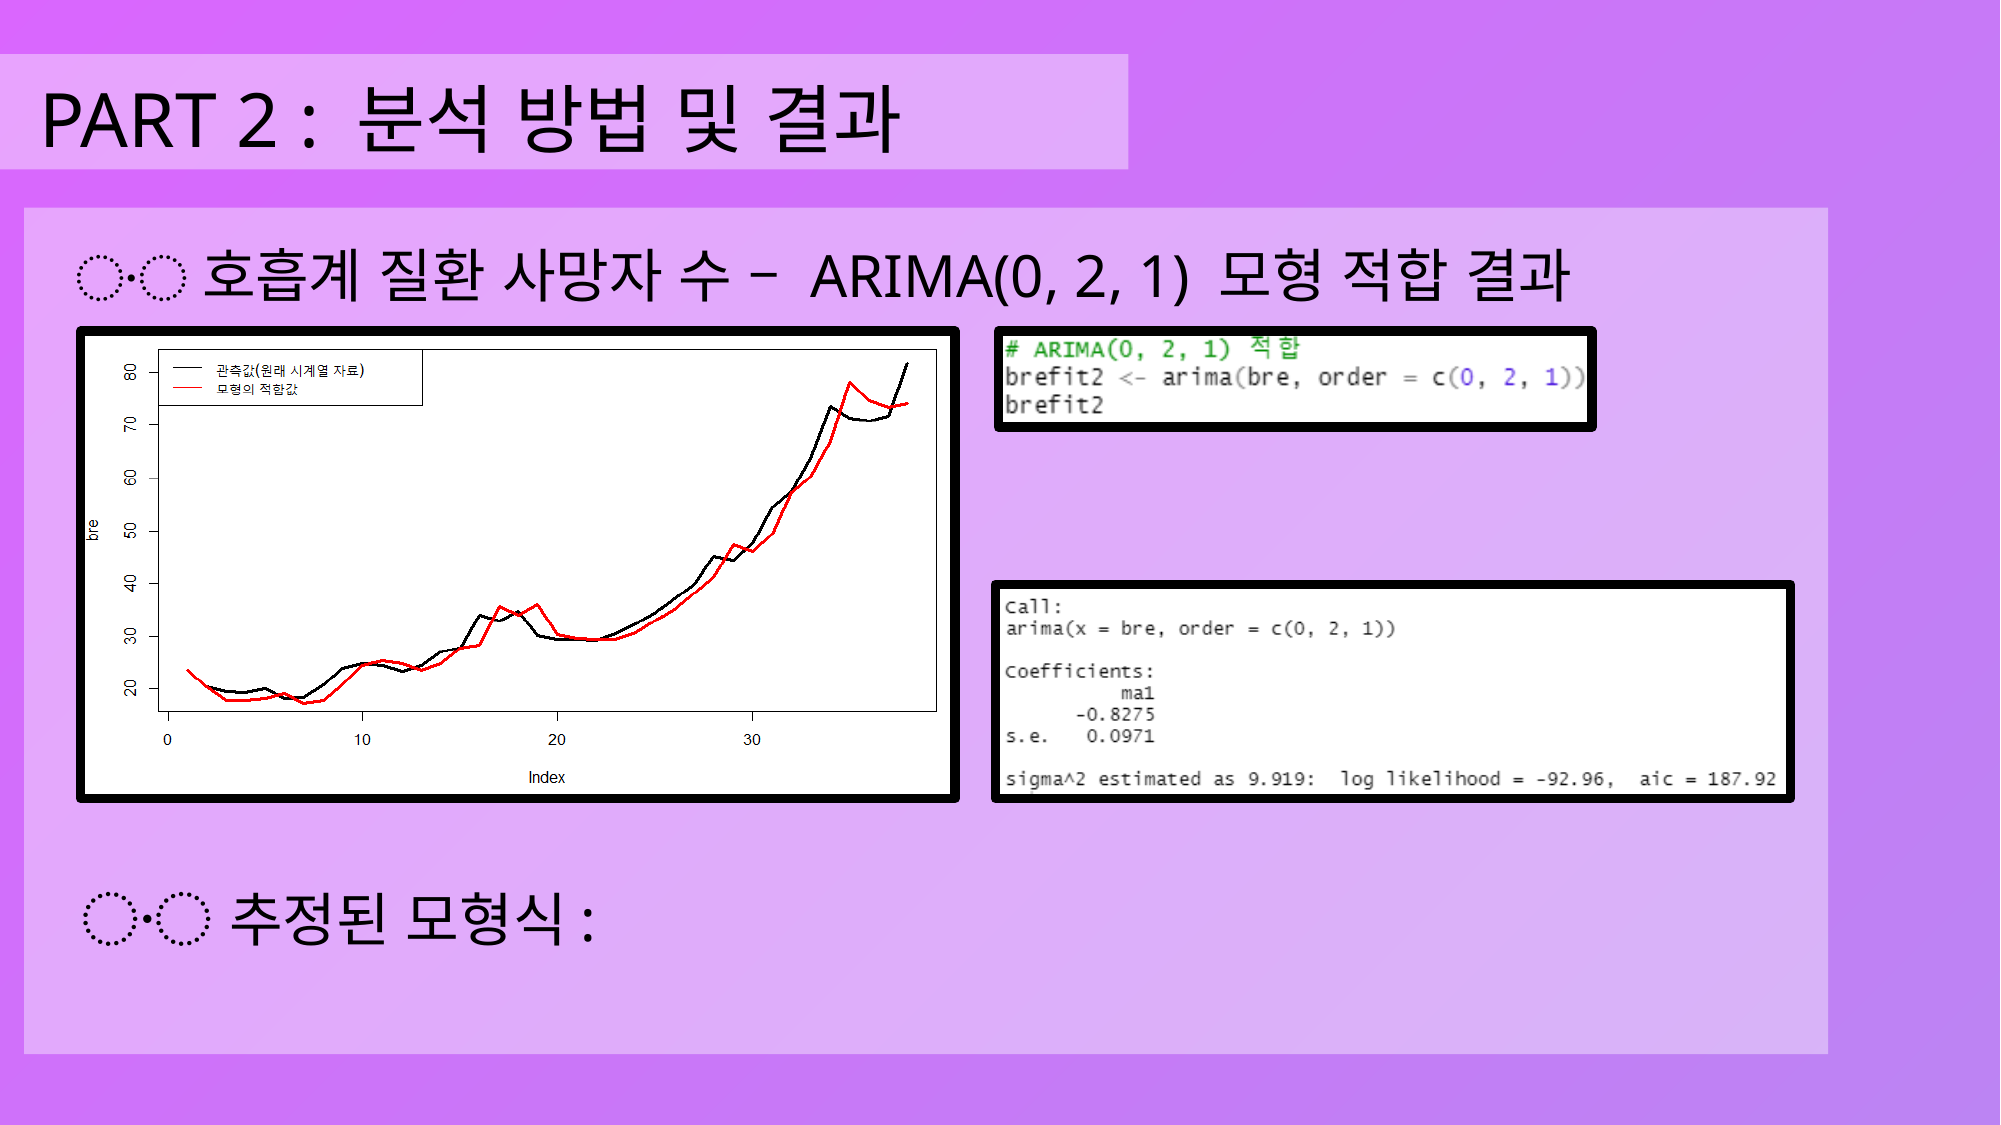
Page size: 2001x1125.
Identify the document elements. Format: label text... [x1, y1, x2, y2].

picture [85, 335, 951, 794]
picture [999, 589, 1786, 794]
picture [1002, 335, 1588, 423]
text_box 〮 호흡계 질환 사망자 수 – ARIMA(0, 2, 1) 모형 적합 결과 [60, 231, 1821, 317]
text_box [23, 207, 1829, 1055]
title PART 2 : 분석 방법 및 결과 [24, 54, 1797, 192]
